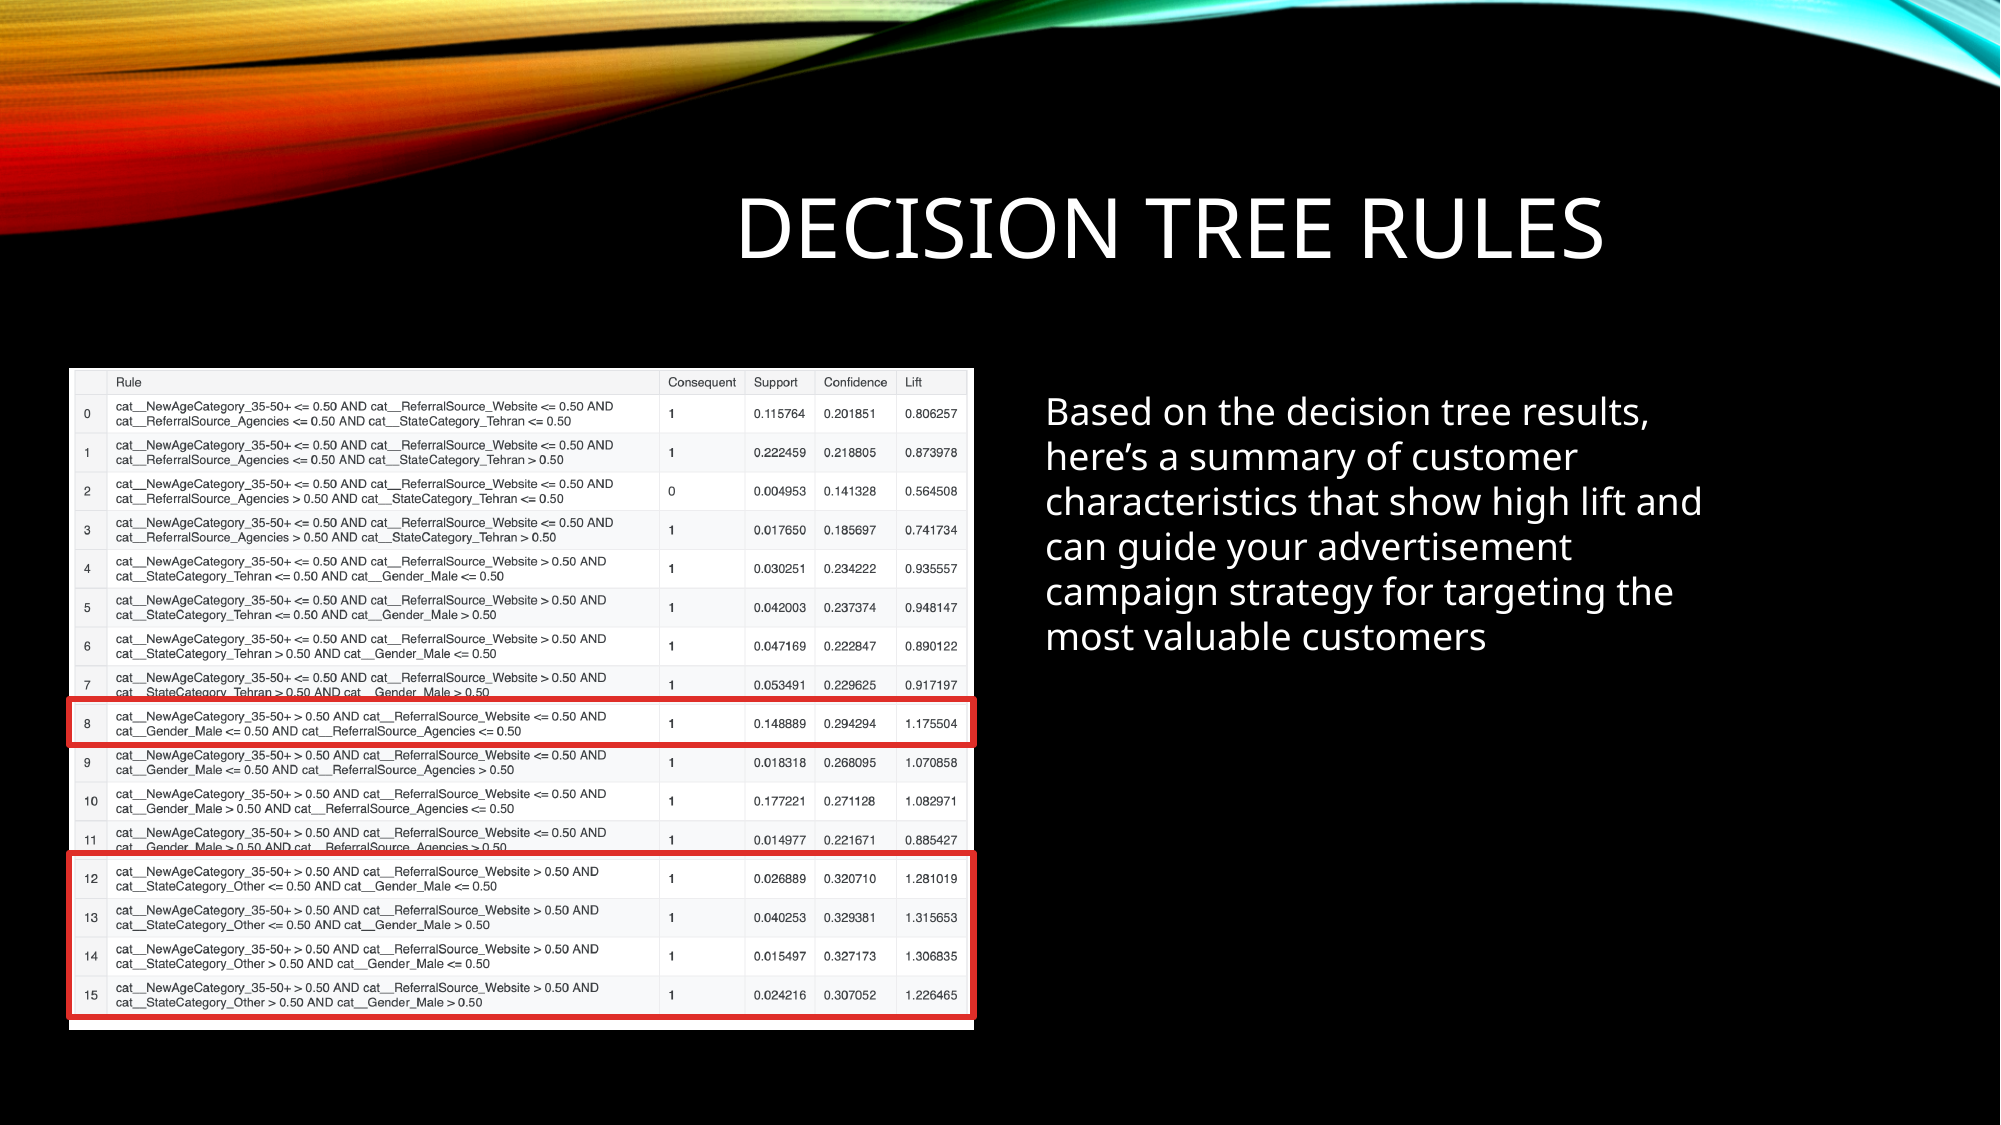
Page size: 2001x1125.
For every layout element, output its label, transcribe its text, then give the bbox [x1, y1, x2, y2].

title Decision tree rules [474, 125, 1888, 338]
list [68, 368, 974, 1030]
picture [0, 0, 2000, 237]
text_box Based on the decision tree results, here’s a summary of customer characteristics that show high lift and can guide your advertisement campaign strategy for targeting the most valuable customers [1030, 380, 1765, 666]
